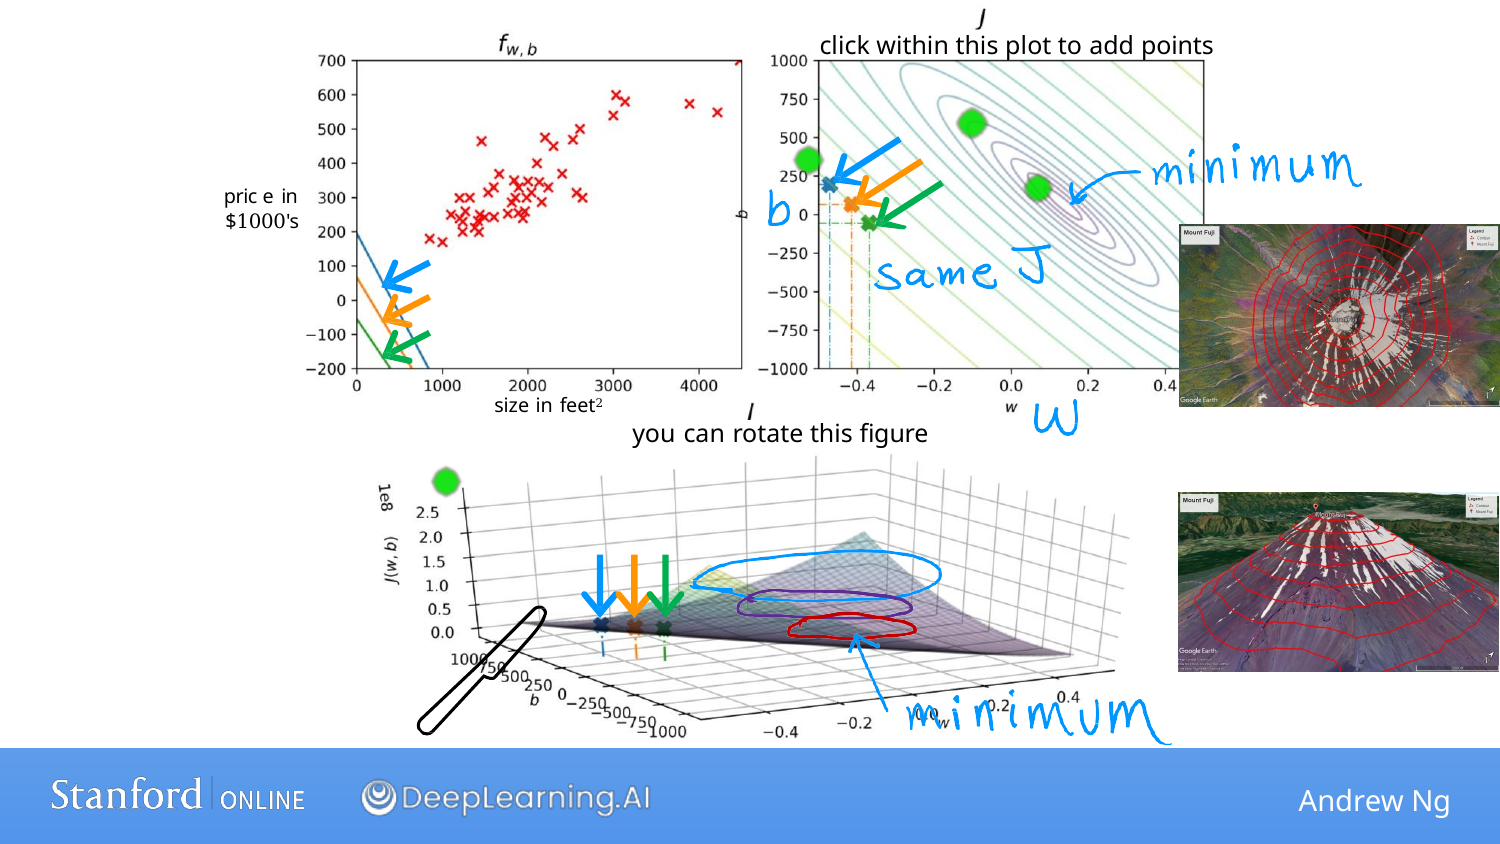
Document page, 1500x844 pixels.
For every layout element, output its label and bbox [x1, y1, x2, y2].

picture [1249, 151, 1362, 187]
text_box [0, 0, 1500, 844]
